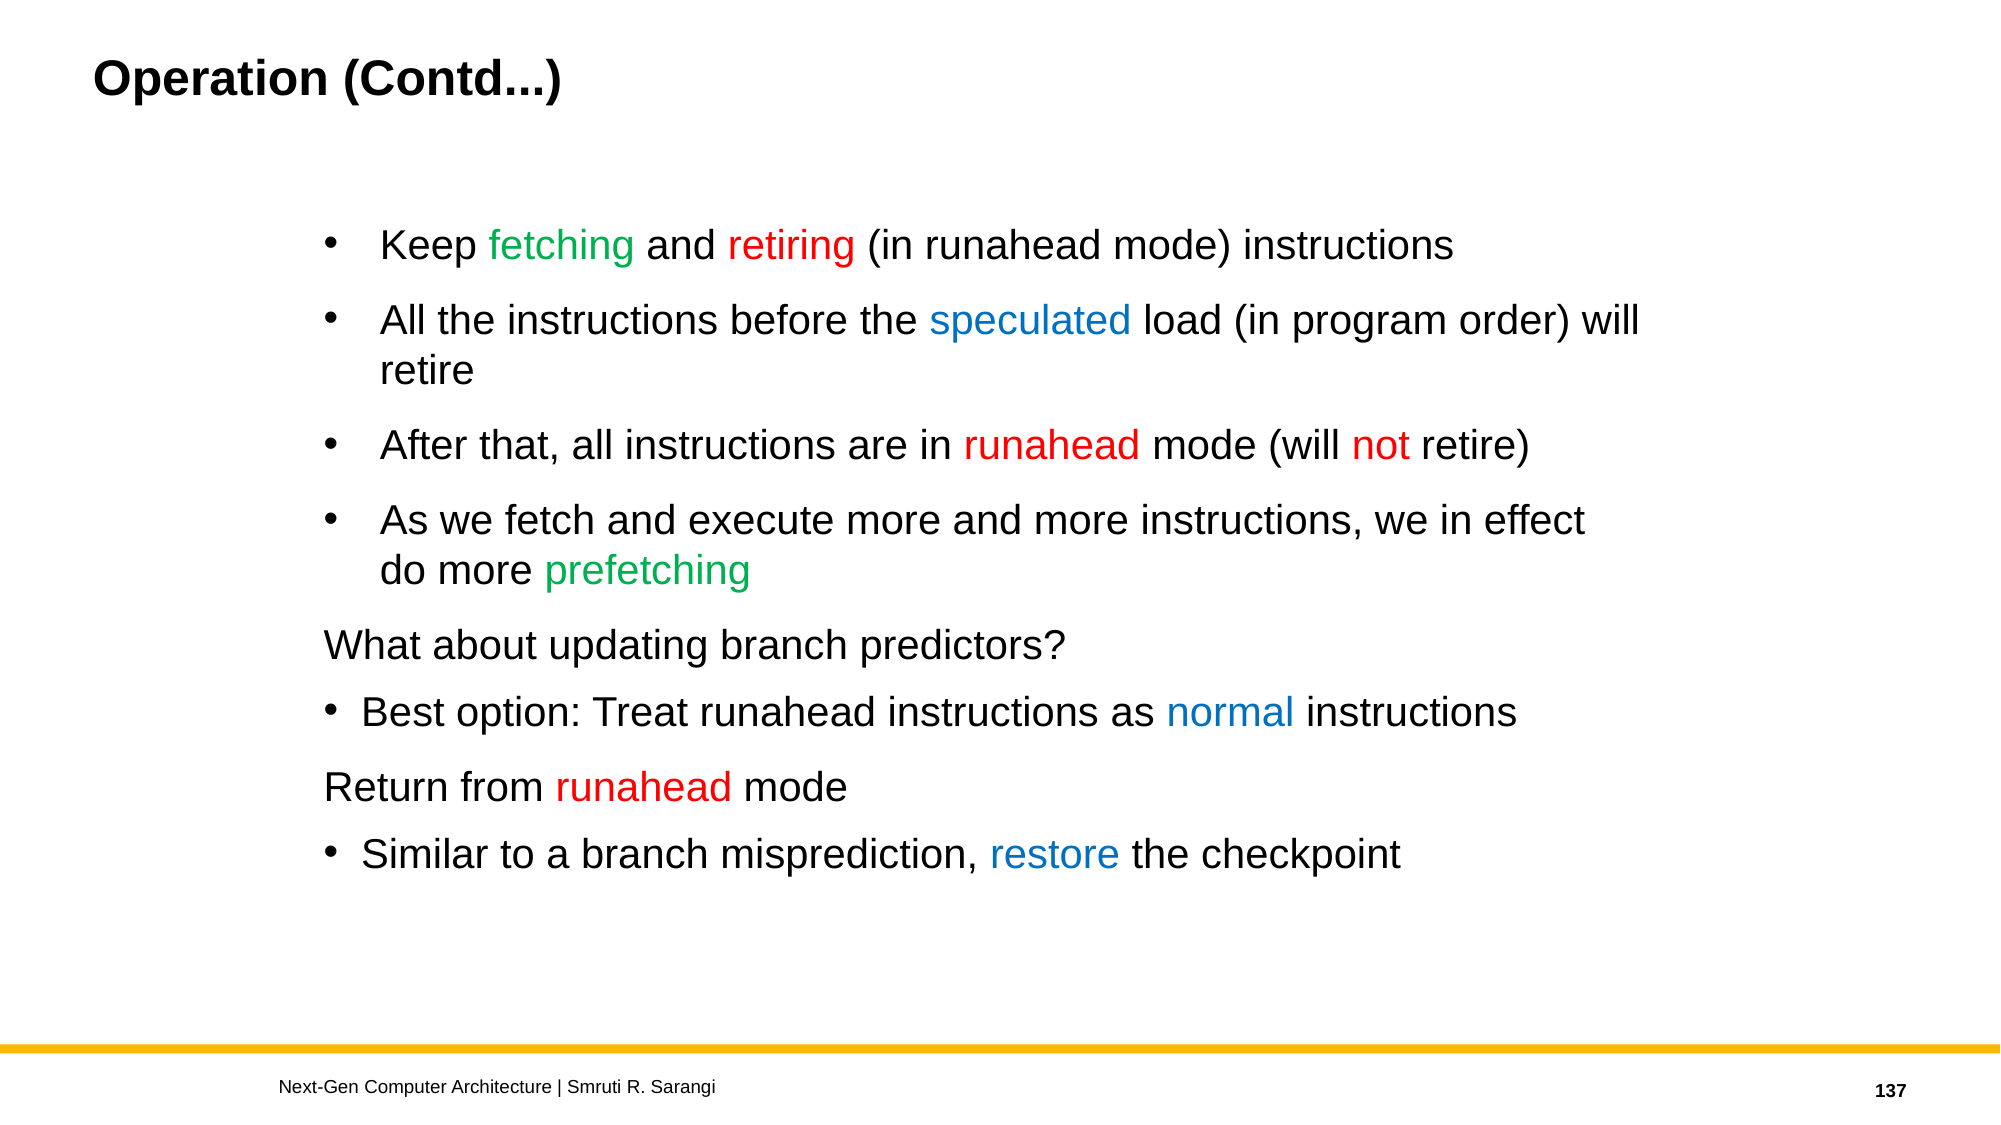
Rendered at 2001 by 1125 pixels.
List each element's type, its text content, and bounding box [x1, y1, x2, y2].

title Operation (Contd...) [78, 45, 1578, 180]
footer Next-Gen Computer Architecture | Smruti R. Sarangi [263, 1067, 1464, 1105]
list Keep fetching and retiring (in runahead mode) instructions All the instructions before the speculated load (in program order) will retire After that, all instructions are in runahead mode (will not retire) As we fetch and execute more and more instructions, we in effect do more prefetching What about updating branch predictors? Best option: Treat runahead instructions as normal instructions Return from runahead mode Similar to a branch misprediction, restore the checkpoint [308, 210, 1657, 924]
slide_number 137 [1711, 1071, 1922, 1109]
